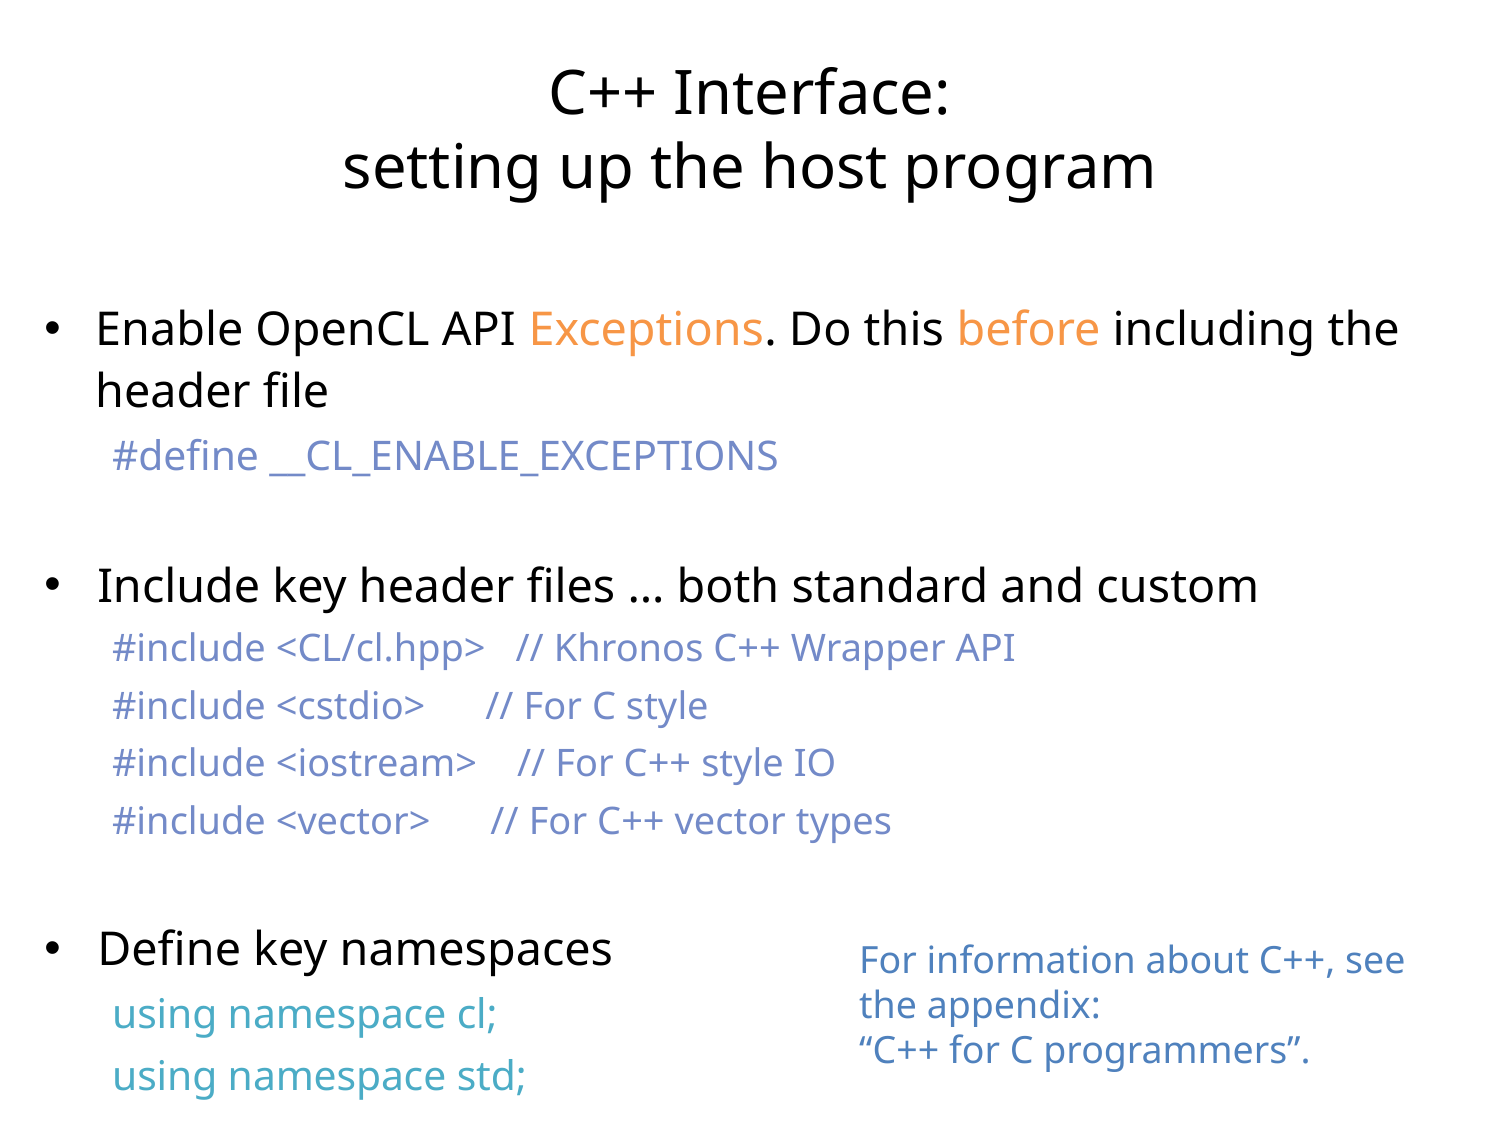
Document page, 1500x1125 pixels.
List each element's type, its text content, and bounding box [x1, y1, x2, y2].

text_box For information about C++, see the appendix: “C++ for C programmers”. [844, 928, 1447, 1079]
title C++ Interface: setting up the host program [17, 45, 1483, 209]
list Enable OpenCL API Exceptions. Do this before including the header file #define __CL_ENABLE_EXCEPTIONS Include key header files … both standard and custom #include <CL/cl.hpp> // Khronos C++ Wrapper API #include <cstdio> // For C style #include <iostream> // For C++ style IO #include <vector> // For C++ vector types Define key namespaces using namespace cl; using namespace std; [29, 286, 1471, 1118]
